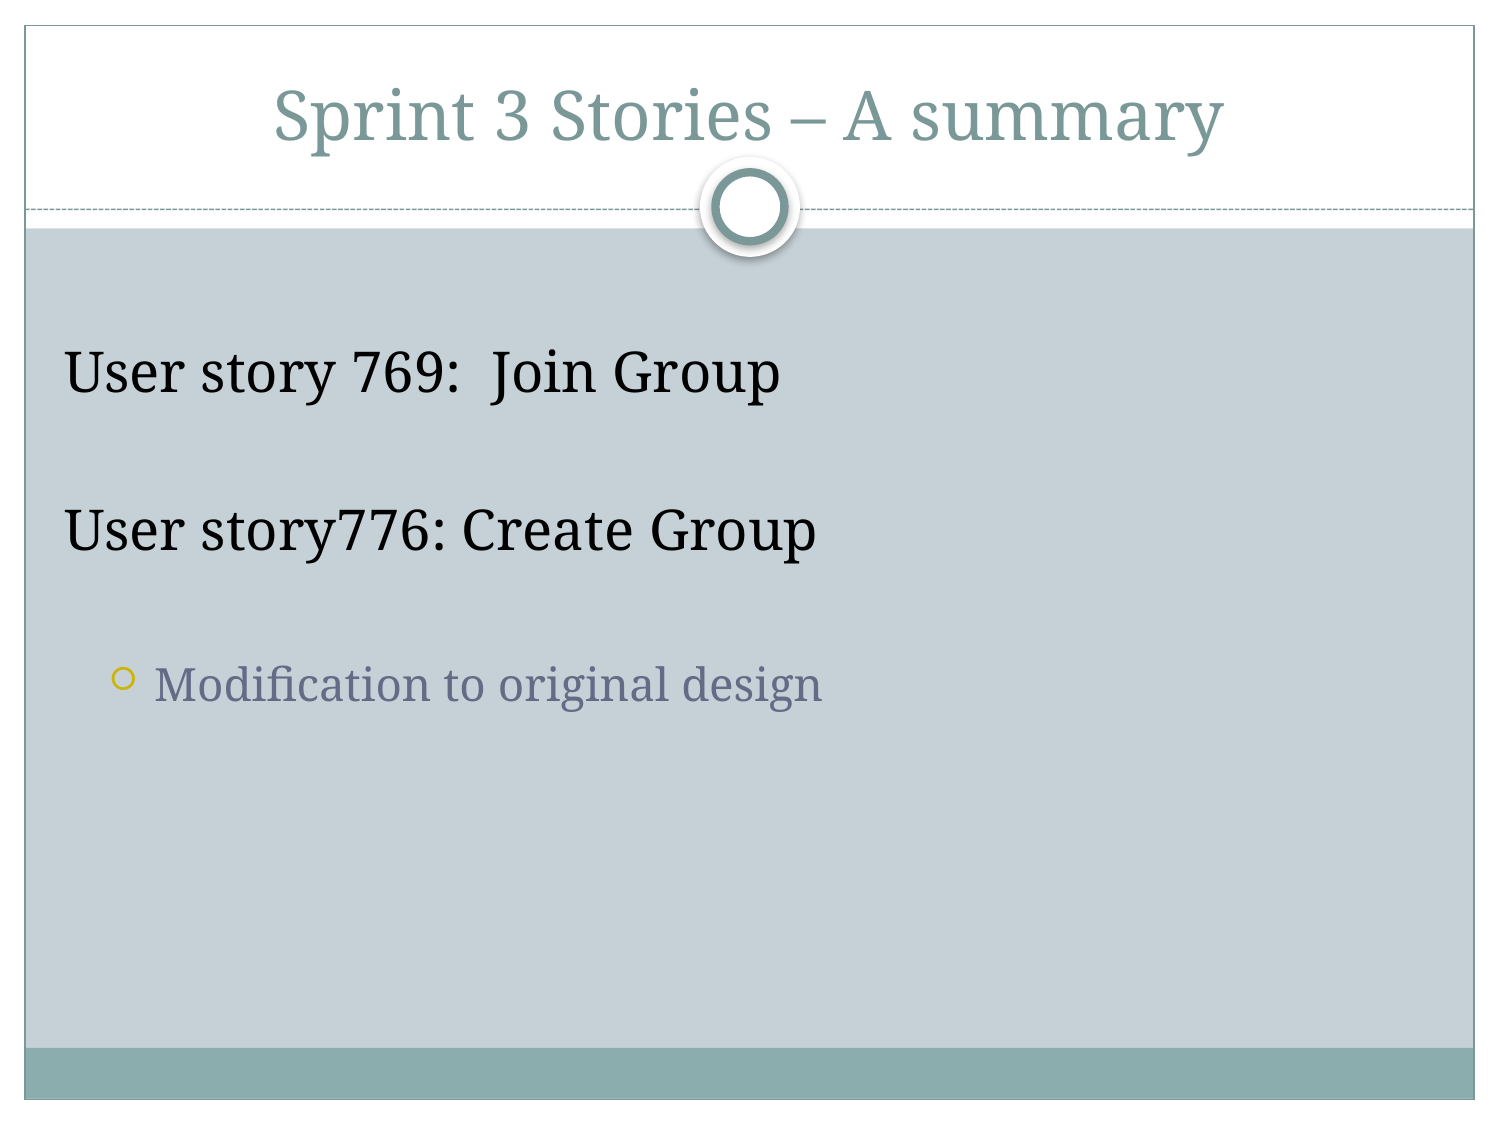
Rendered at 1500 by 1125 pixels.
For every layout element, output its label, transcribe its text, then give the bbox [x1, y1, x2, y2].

title Sprint 3 Stories – A summary [49, 37, 1450, 162]
list User story 769: Join Group User story776: Create Group Modification to original design [49, 250, 1445, 1001]
